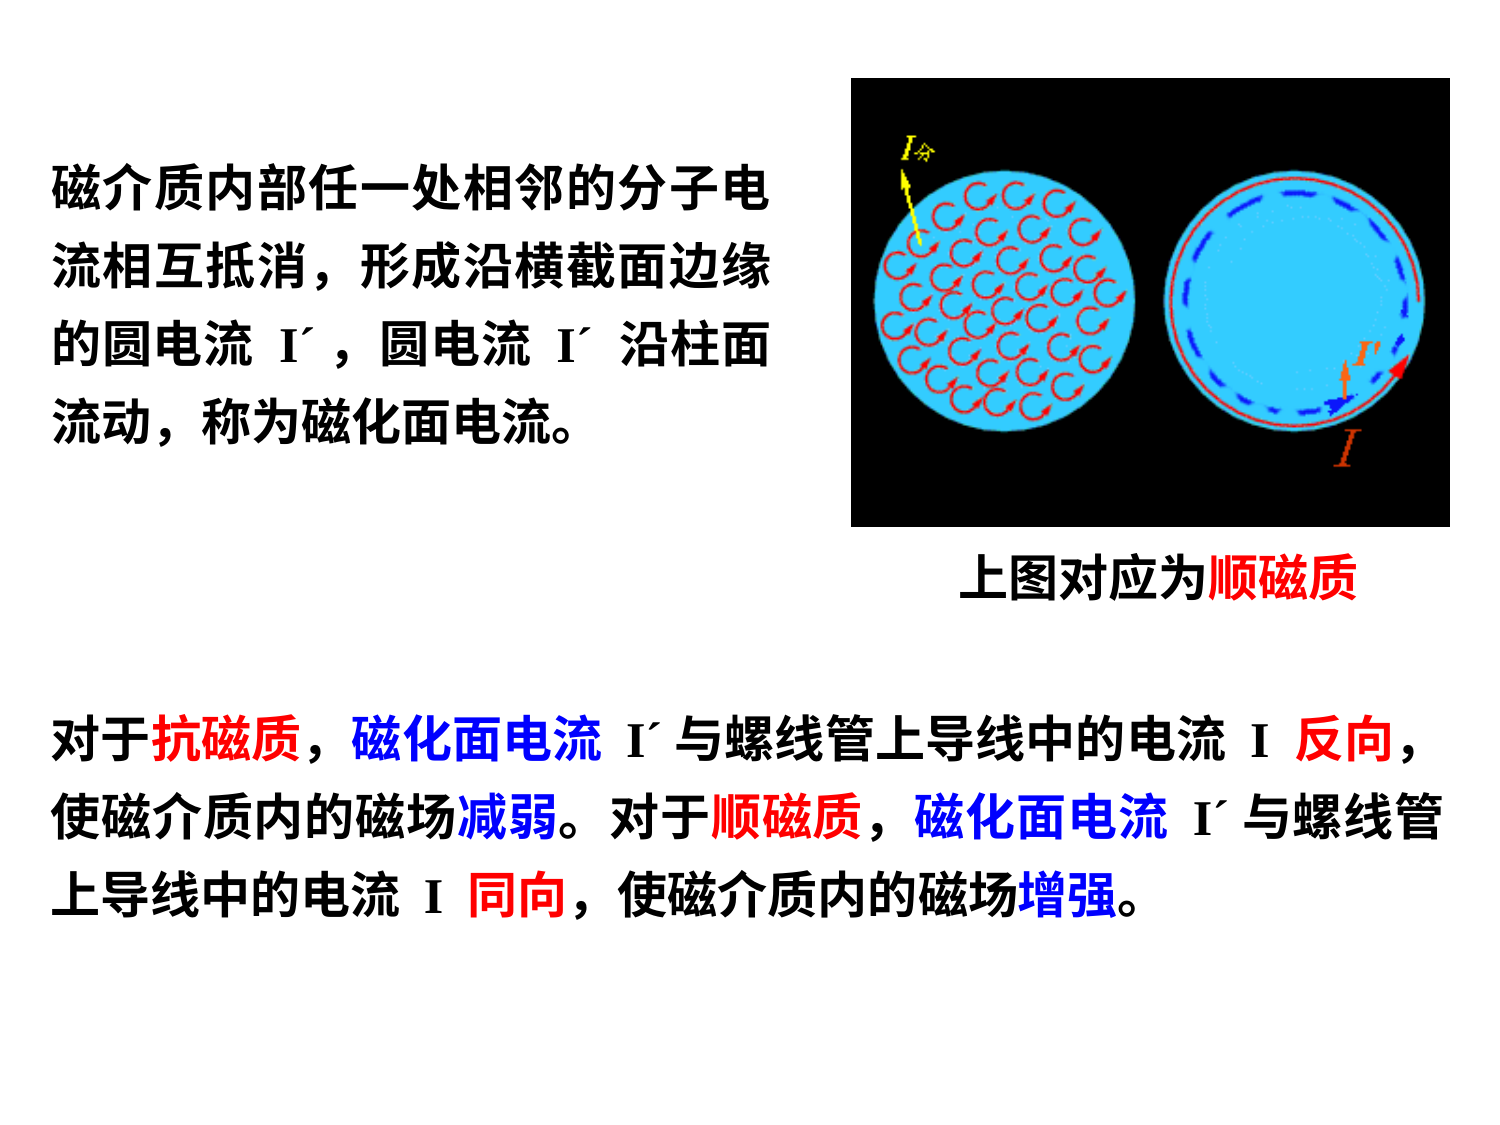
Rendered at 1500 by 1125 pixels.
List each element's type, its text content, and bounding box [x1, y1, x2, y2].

picture [851, 77, 1450, 527]
text_box 上图对应为顺磁质 [851, 538, 1466, 614]
text_box 对于抗磁质，磁化面电流 I´与螺线管上导线中的电流 I 反向，使磁介质内的磁场减弱。对于顺磁质，磁化面电流 I´与螺线管上导线中的电流 I 同向，使磁介质内的磁场增强。 [35, 682, 1460, 931]
text_box 磁介质内部任一处相邻的分子电流相互抵消，形成沿横截面边缘的圆电流 I´，圆电流 I´ 沿柱面流动，称为磁化面电流。 [36, 130, 786, 458]
